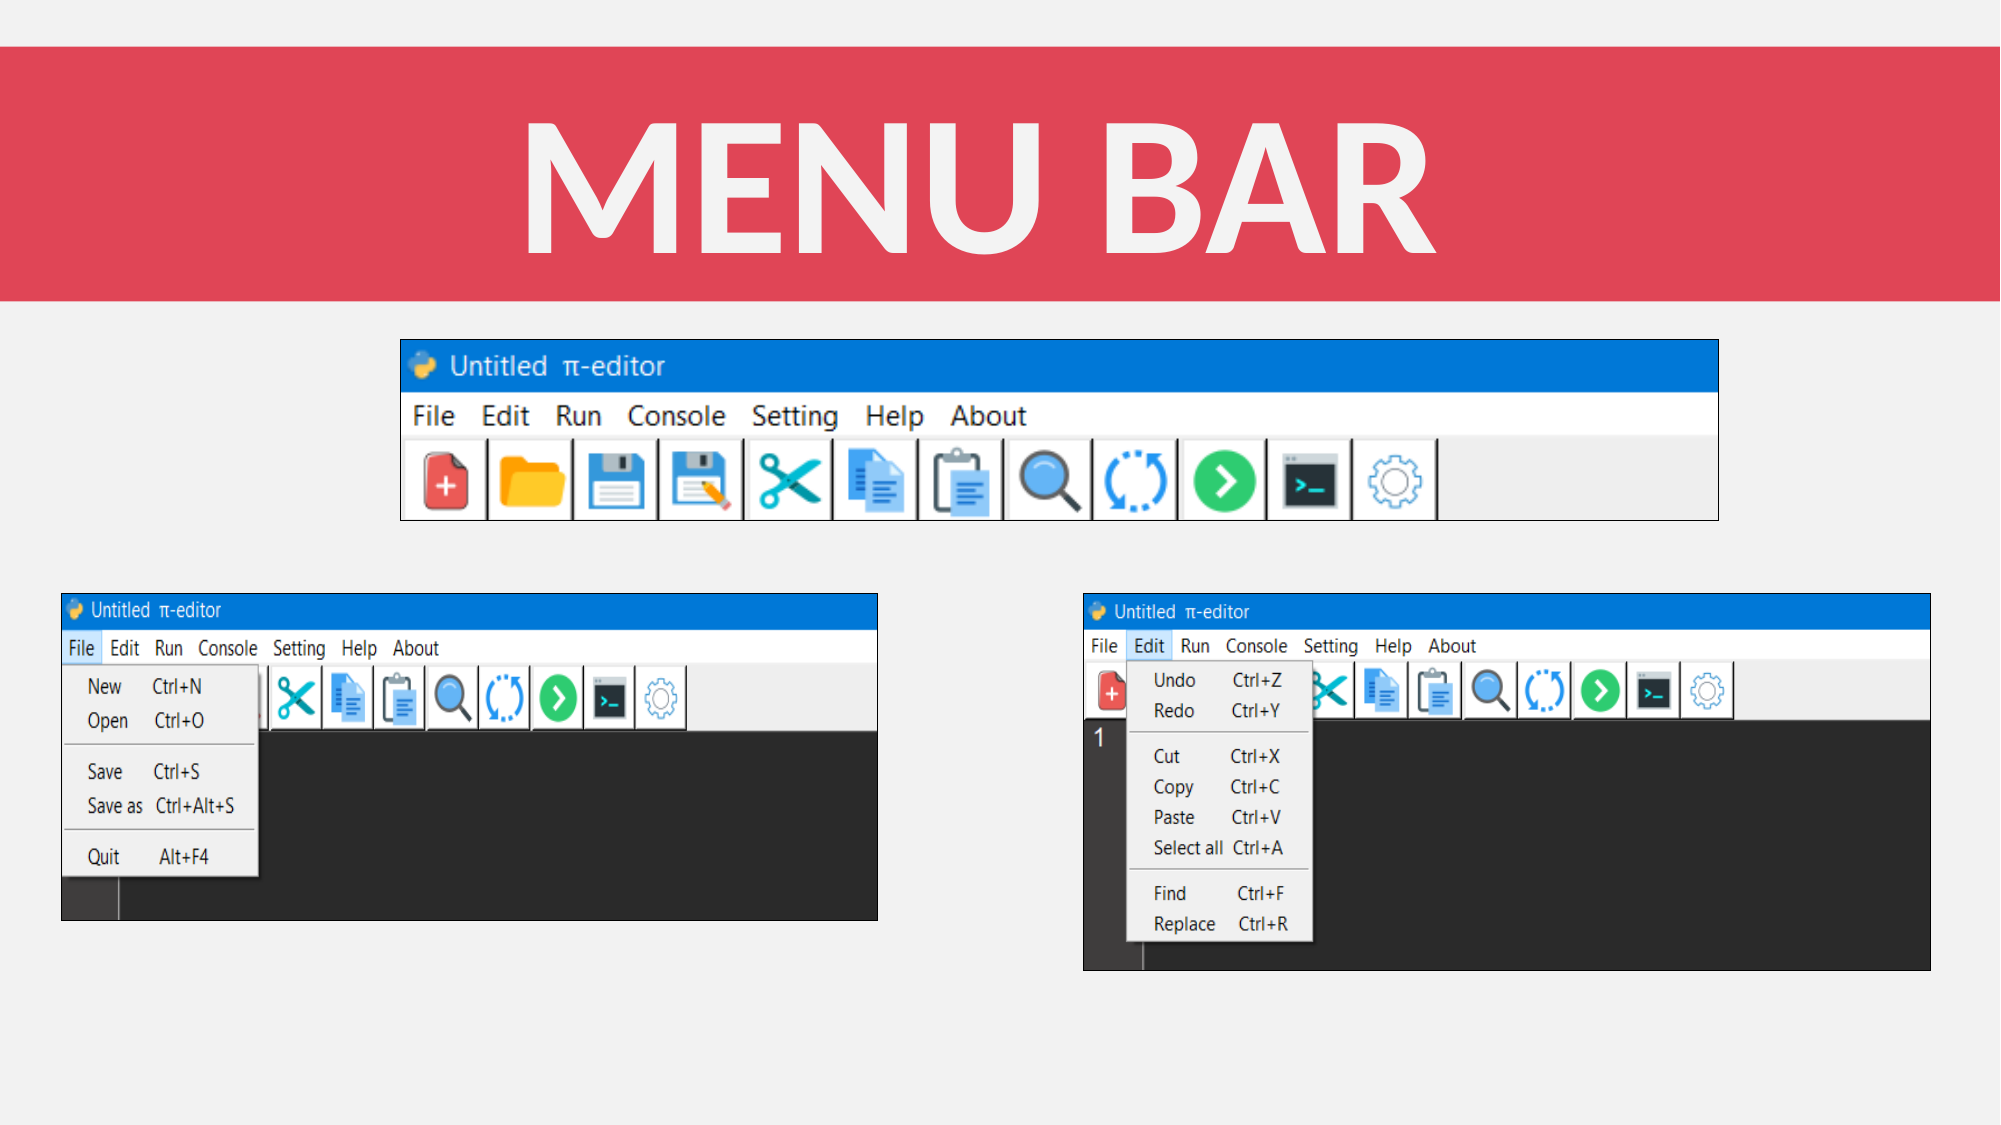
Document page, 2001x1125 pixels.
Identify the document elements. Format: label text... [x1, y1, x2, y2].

picture [1082, 593, 1931, 971]
picture [61, 593, 878, 921]
text_box MENU BAR [0, 46, 2000, 302]
picture [400, 339, 1719, 521]
